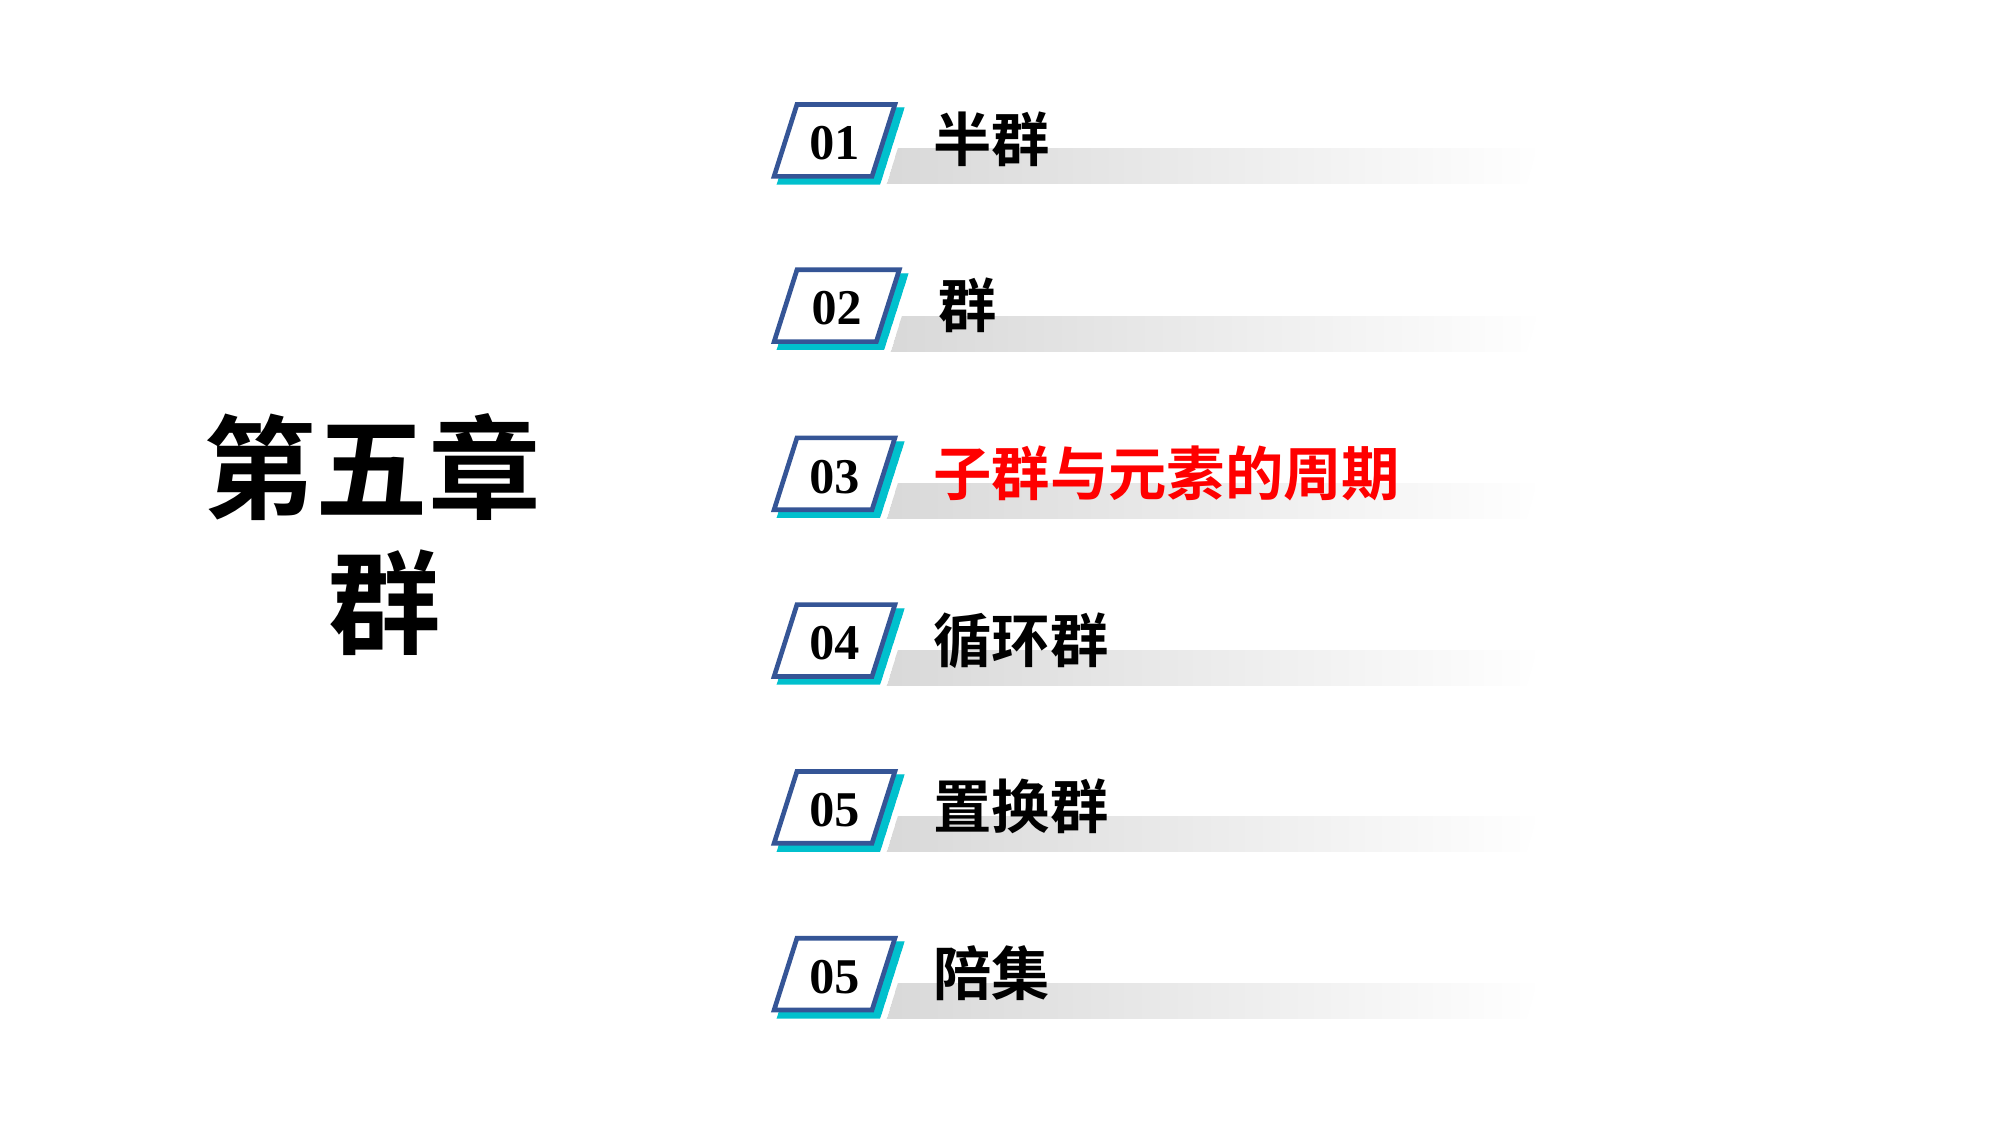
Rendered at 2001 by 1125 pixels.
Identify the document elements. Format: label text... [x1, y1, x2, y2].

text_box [773, 929, 1781, 1020]
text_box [773, 260, 1575, 352]
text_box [773, 429, 1603, 519]
text_box 第五章 群 [75, 390, 695, 676]
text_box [773, 595, 1781, 686]
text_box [773, 95, 1625, 184]
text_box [773, 762, 1781, 853]
